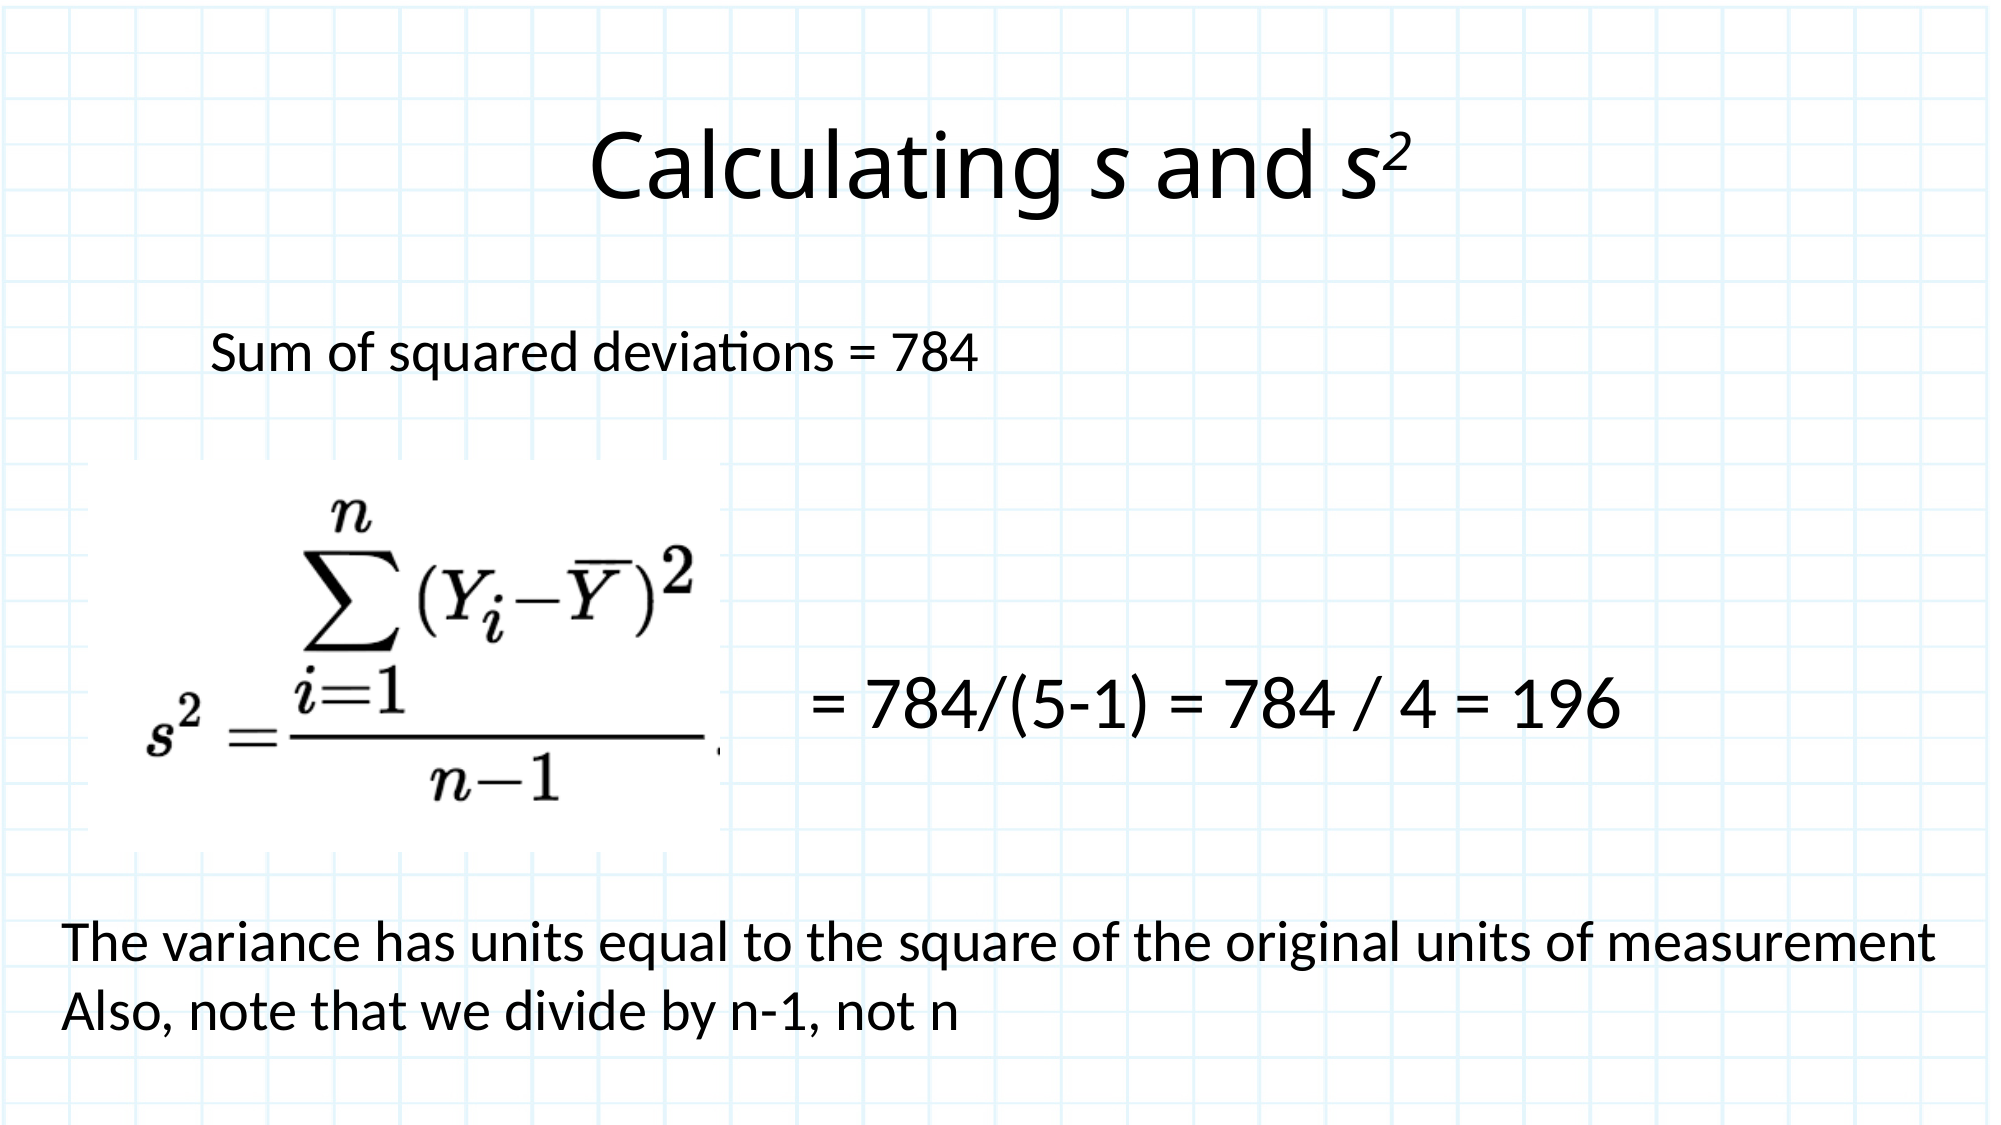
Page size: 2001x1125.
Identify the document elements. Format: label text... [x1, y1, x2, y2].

text_box The variance has units equal to the square of the original units of measurement Also, note that we divide by n-1, not n [46, 895, 1954, 1050]
picture [88, 460, 720, 852]
title Calculating s and s2 [137, 59, 1863, 278]
list = 784/(5-1) = 784 / 4 = 196 [795, 656, 1666, 895]
text_box Sum of squared deviations = 784 [195, 305, 995, 391]
